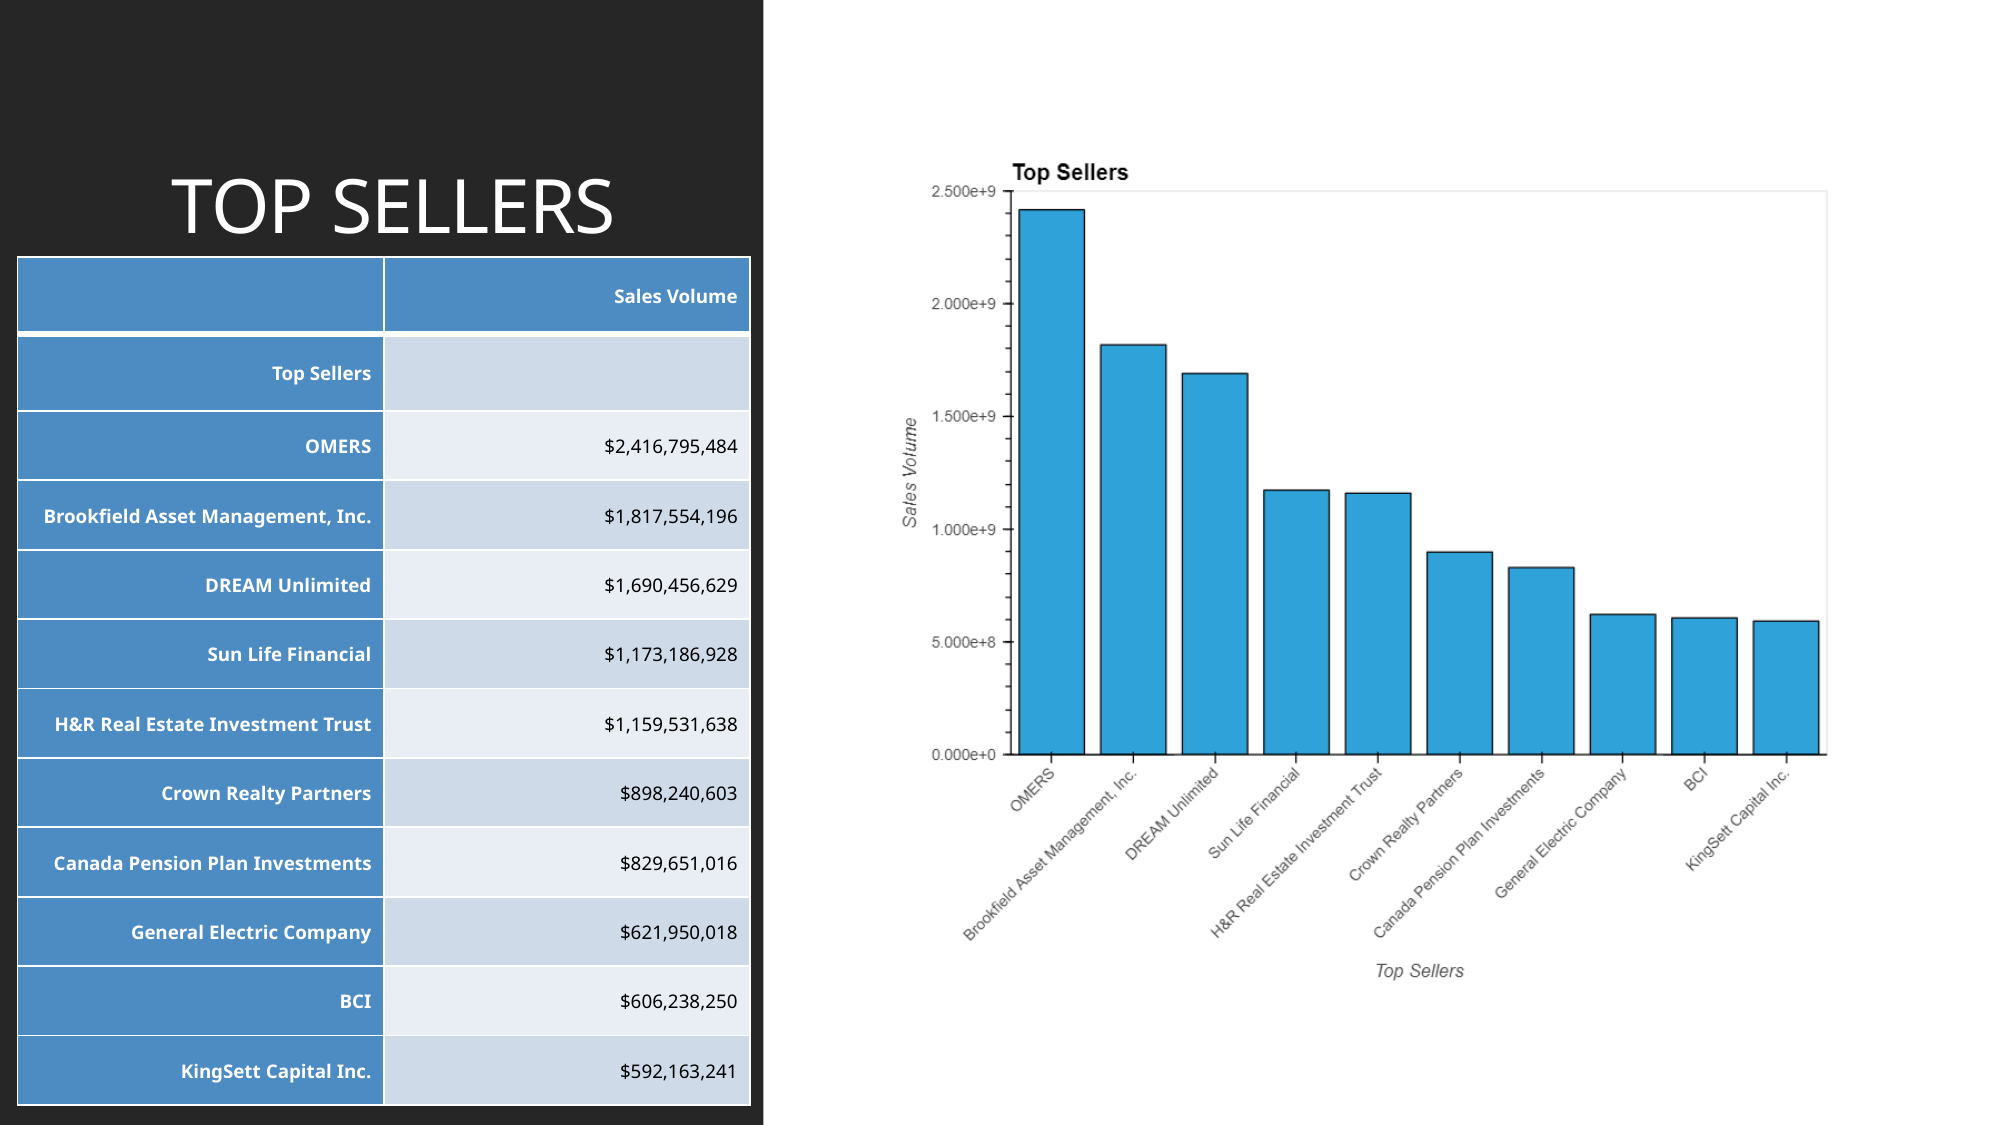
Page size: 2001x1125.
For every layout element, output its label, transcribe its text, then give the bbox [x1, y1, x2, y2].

table_cell $1,159,531,638 [385, 689, 749, 757]
table_cell OMERS [18, 412, 383, 479]
table_cell $1,817,554,196 [385, 481, 749, 549]
table_cell Canada Pension Plan Investments [18, 828, 383, 896]
table_header Sales Volume [385, 258, 749, 331]
table_cell $1,173,186,928 [385, 620, 749, 688]
table_cell $829,651,016 [385, 828, 749, 896]
table_cell [385, 337, 749, 410]
title TOP SELLERS [105, 128, 683, 256]
table_cell Crown Realty Partners [18, 759, 383, 826]
table_cell BCI [18, 967, 383, 1035]
table_cell $2,416,795,484 [385, 412, 749, 479]
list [894, 150, 1869, 985]
table_cell $898,240,603 [385, 759, 749, 826]
table_cell Sun Life Financial [18, 620, 383, 688]
table_cell $592,163,241 [385, 1036, 749, 1104]
table_cell DREAM Unlimited [18, 551, 383, 618]
table_cell Top Sellers [18, 337, 383, 410]
table_header [18, 258, 383, 331]
table_cell $1,690,456,629 [385, 551, 749, 618]
table_cell $621,950,018 [385, 898, 749, 965]
table_cell KingSett Capital Inc. [18, 1036, 383, 1104]
table_cell $606,238,250 [385, 967, 749, 1035]
table_cell Brookfield Asset Management, Inc. [18, 481, 383, 549]
table_cell General Electric Company [18, 898, 383, 965]
table_cell H&R Real Estate Investment Trust [18, 689, 383, 757]
